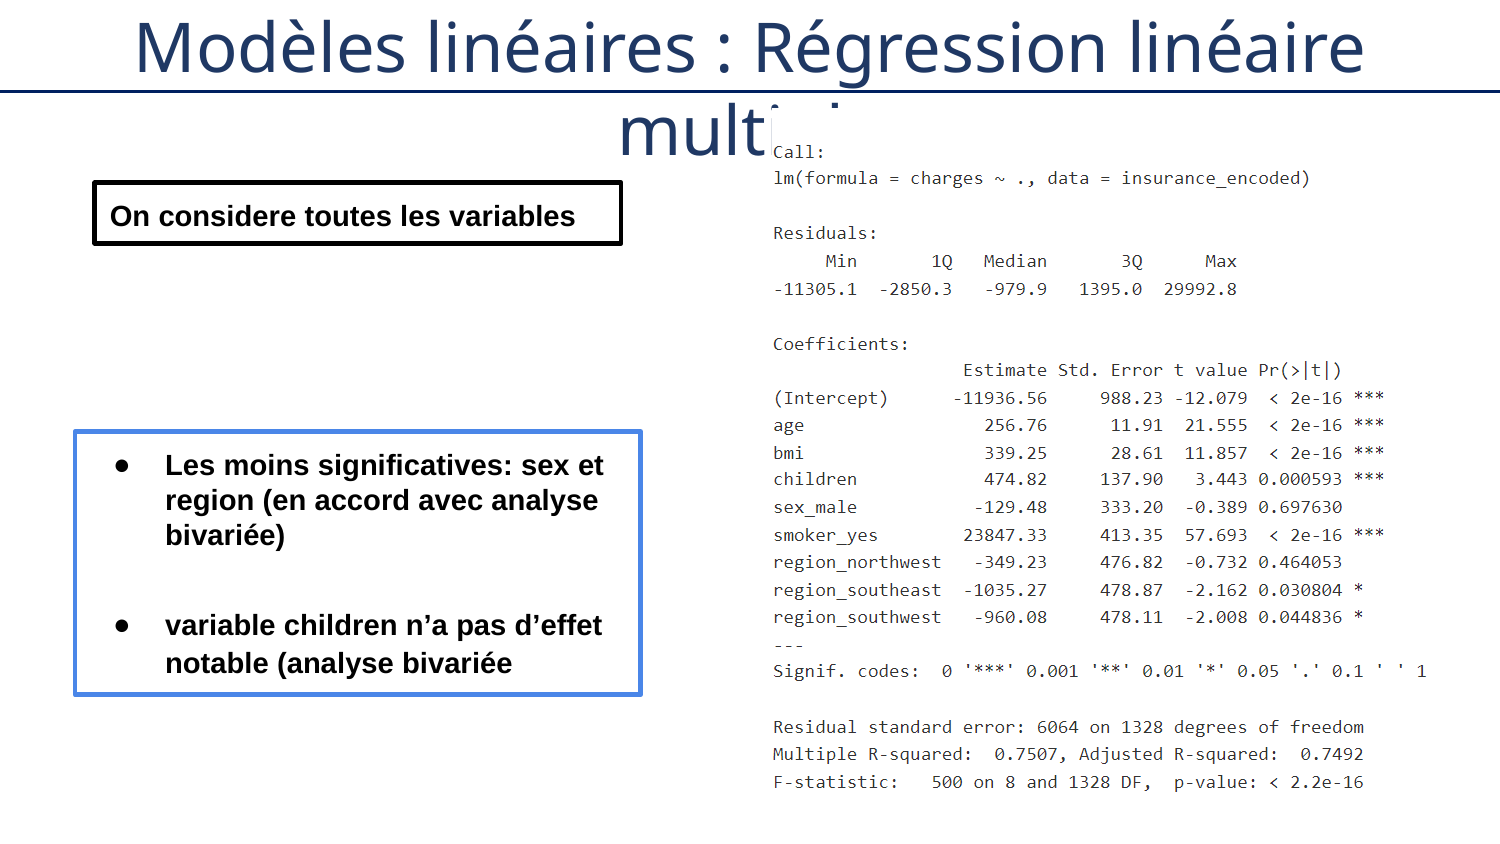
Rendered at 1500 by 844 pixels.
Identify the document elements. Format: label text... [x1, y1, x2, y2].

picture [772, 108, 1479, 802]
text_box Modèles linéaires : Régression linéaire multiple [46, 0, 1454, 90]
text_box Les moins significatives: sex et region (en accord avec analyse bivariée) variable children n’a pas d’effet notable (analyse bivariée [75, 431, 641, 695]
text_box Modèles linéaires : Régression linéaire multiple [46, 100, 1454, 175]
text_box On considere toutes les variables [94, 182, 622, 244]
